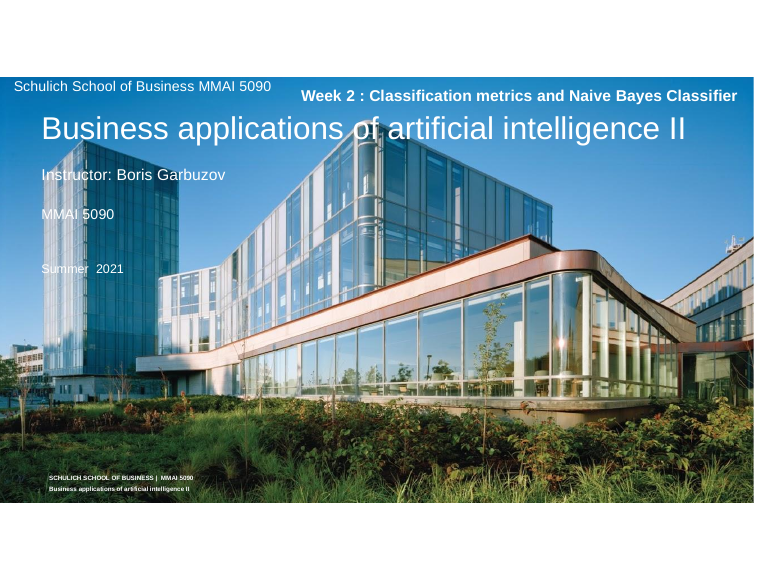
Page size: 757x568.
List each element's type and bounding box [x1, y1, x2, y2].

picture [0, 77, 754, 504]
